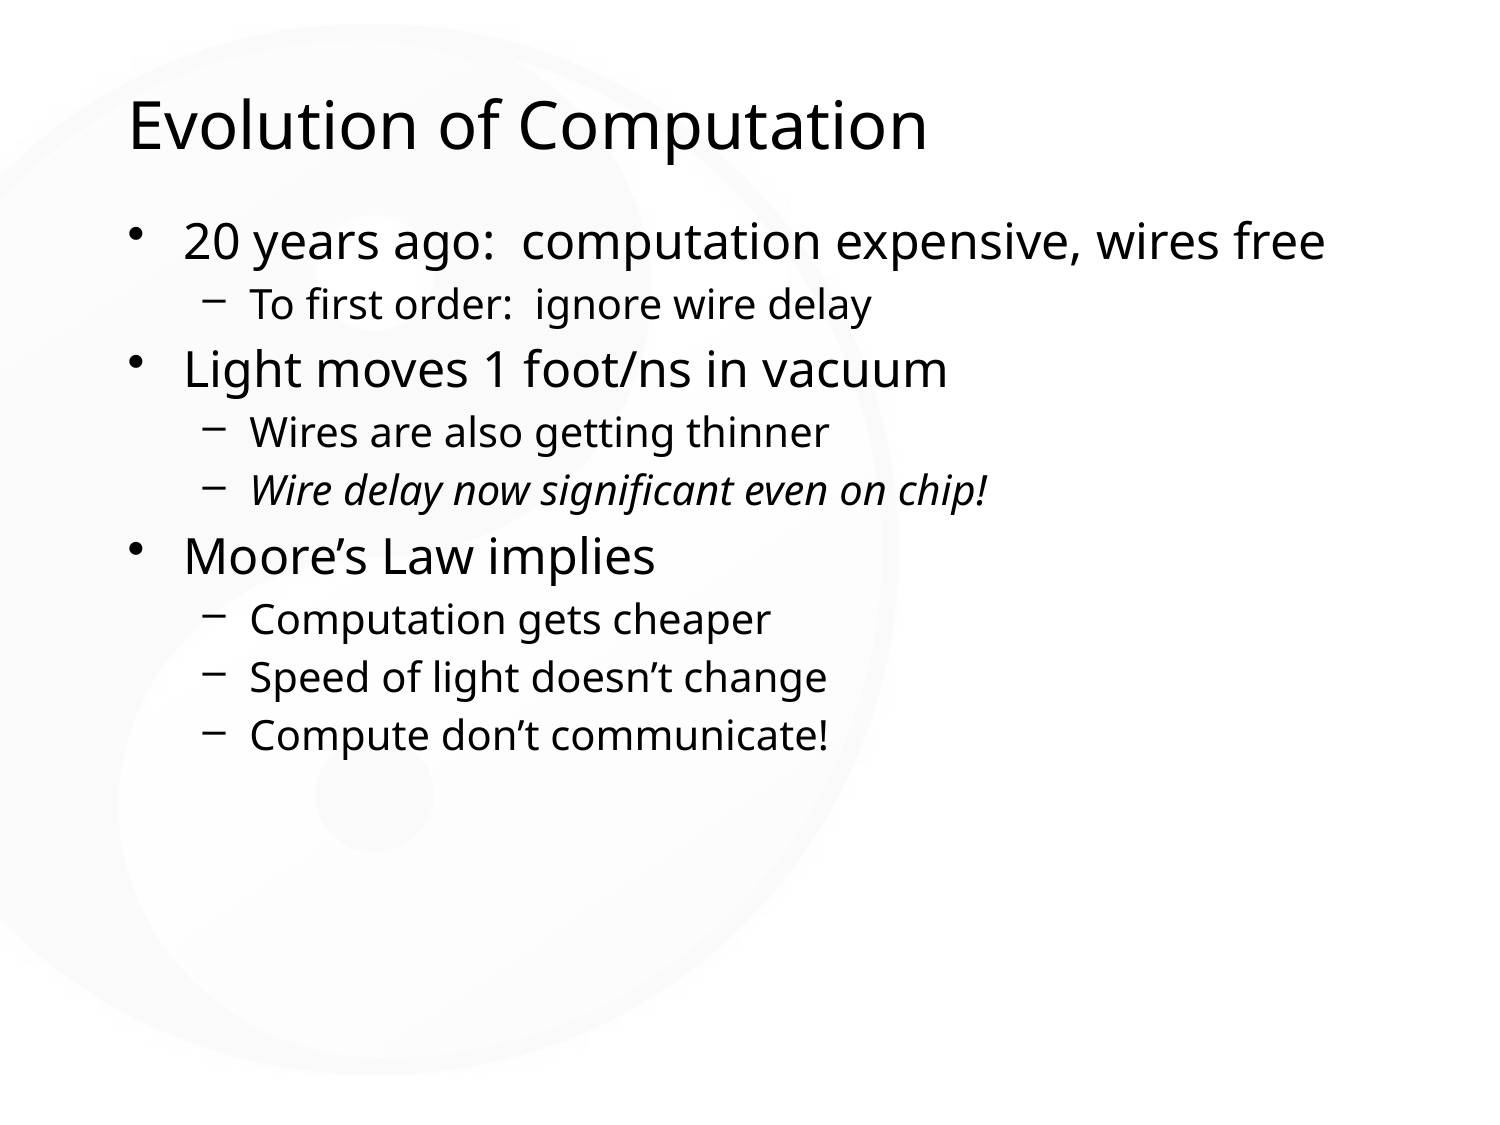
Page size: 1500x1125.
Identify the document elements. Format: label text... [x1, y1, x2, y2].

title Evolution of Computation [112, 60, 1388, 186]
list 20 years ago: computation expensive, wires free To first order: ignore wire delay Light moves 1 foot/ns in vacuum Wires are also getting thinner Wire delay now significant even on chip! Moore’s Law implies Computation gets cheaper Speed of light doesn’t change Compute don’t communicate! [112, 201, 1388, 1038]
